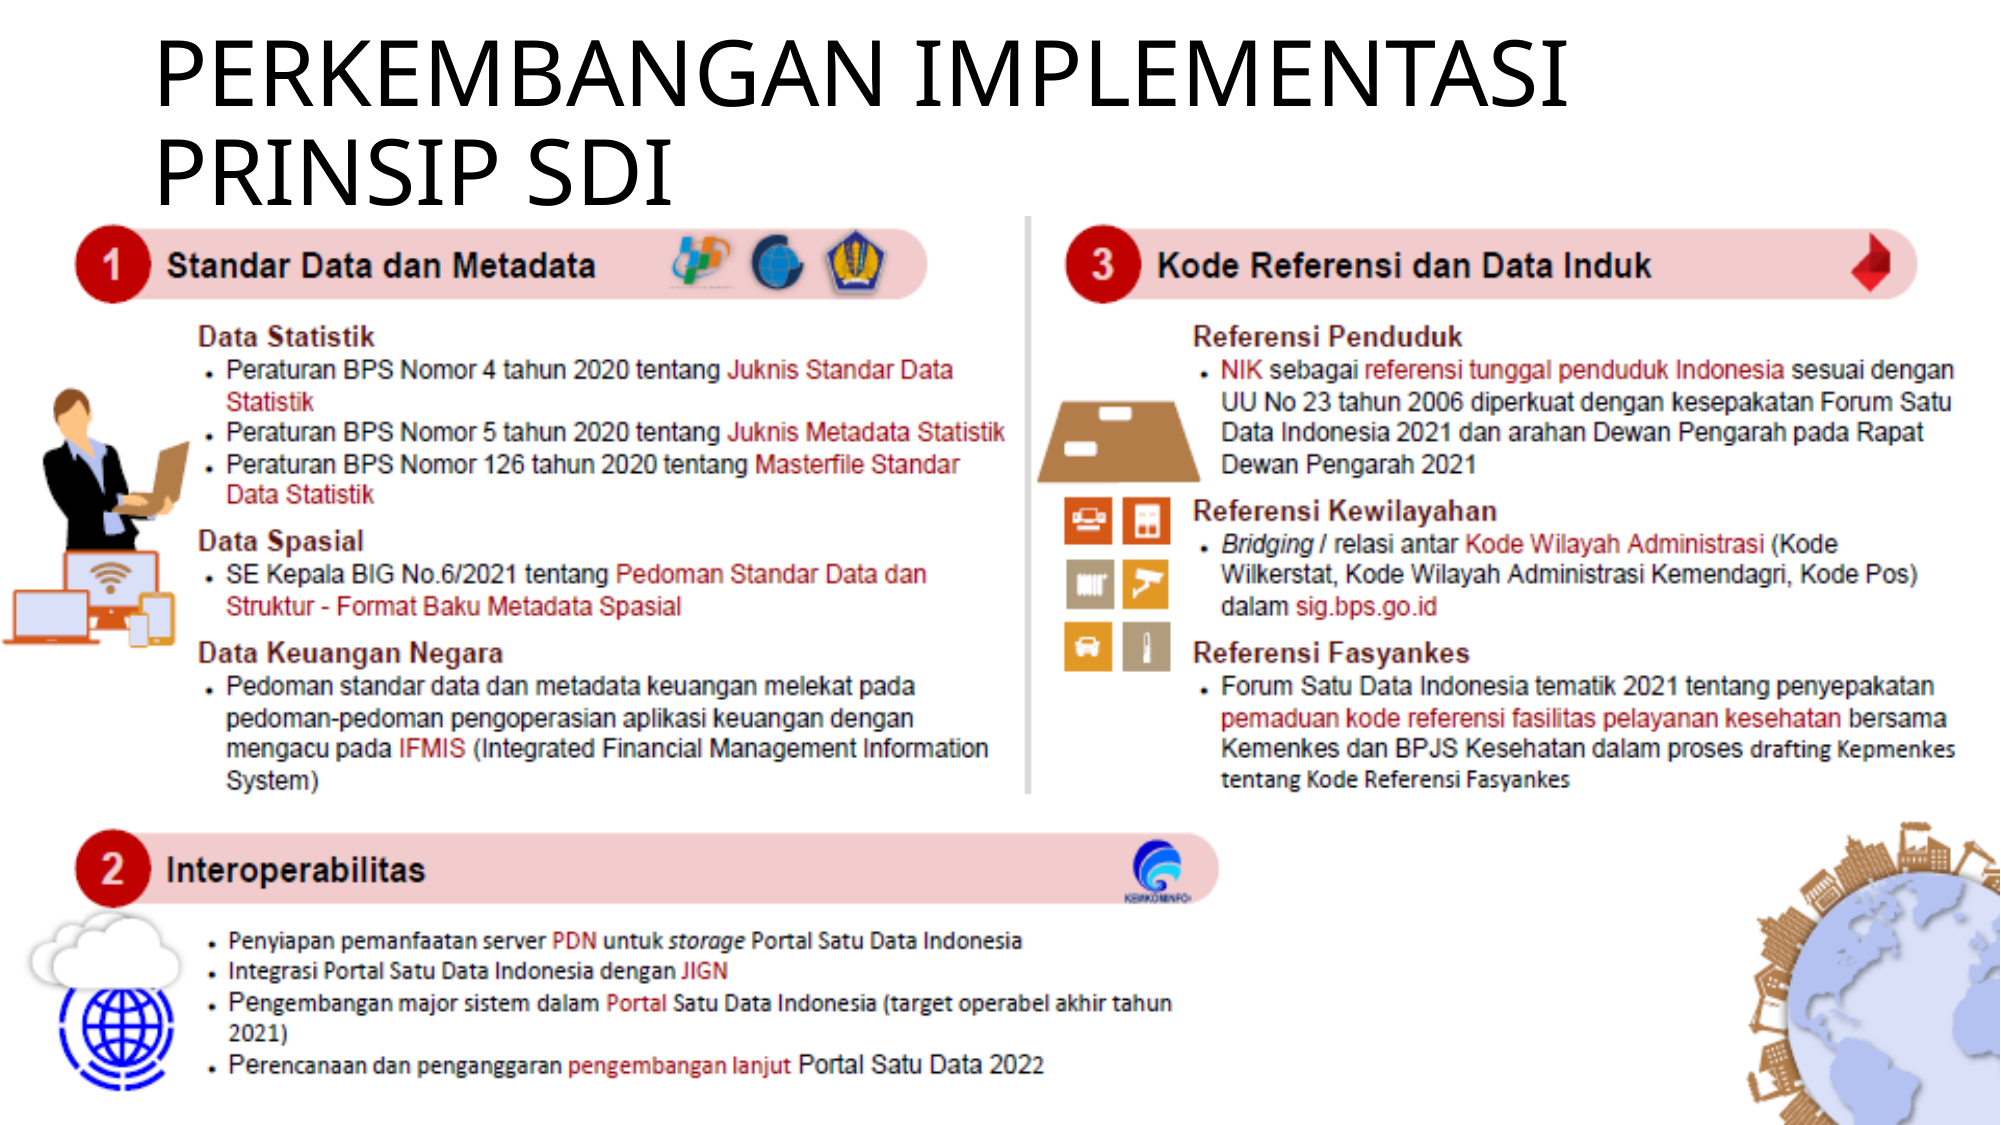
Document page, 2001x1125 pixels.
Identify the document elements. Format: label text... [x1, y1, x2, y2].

picture [0, 216, 2000, 1125]
title PERKEMBANGAN IMPLEMENTASI PRINSIP SDI [137, 59, 1863, 194]
